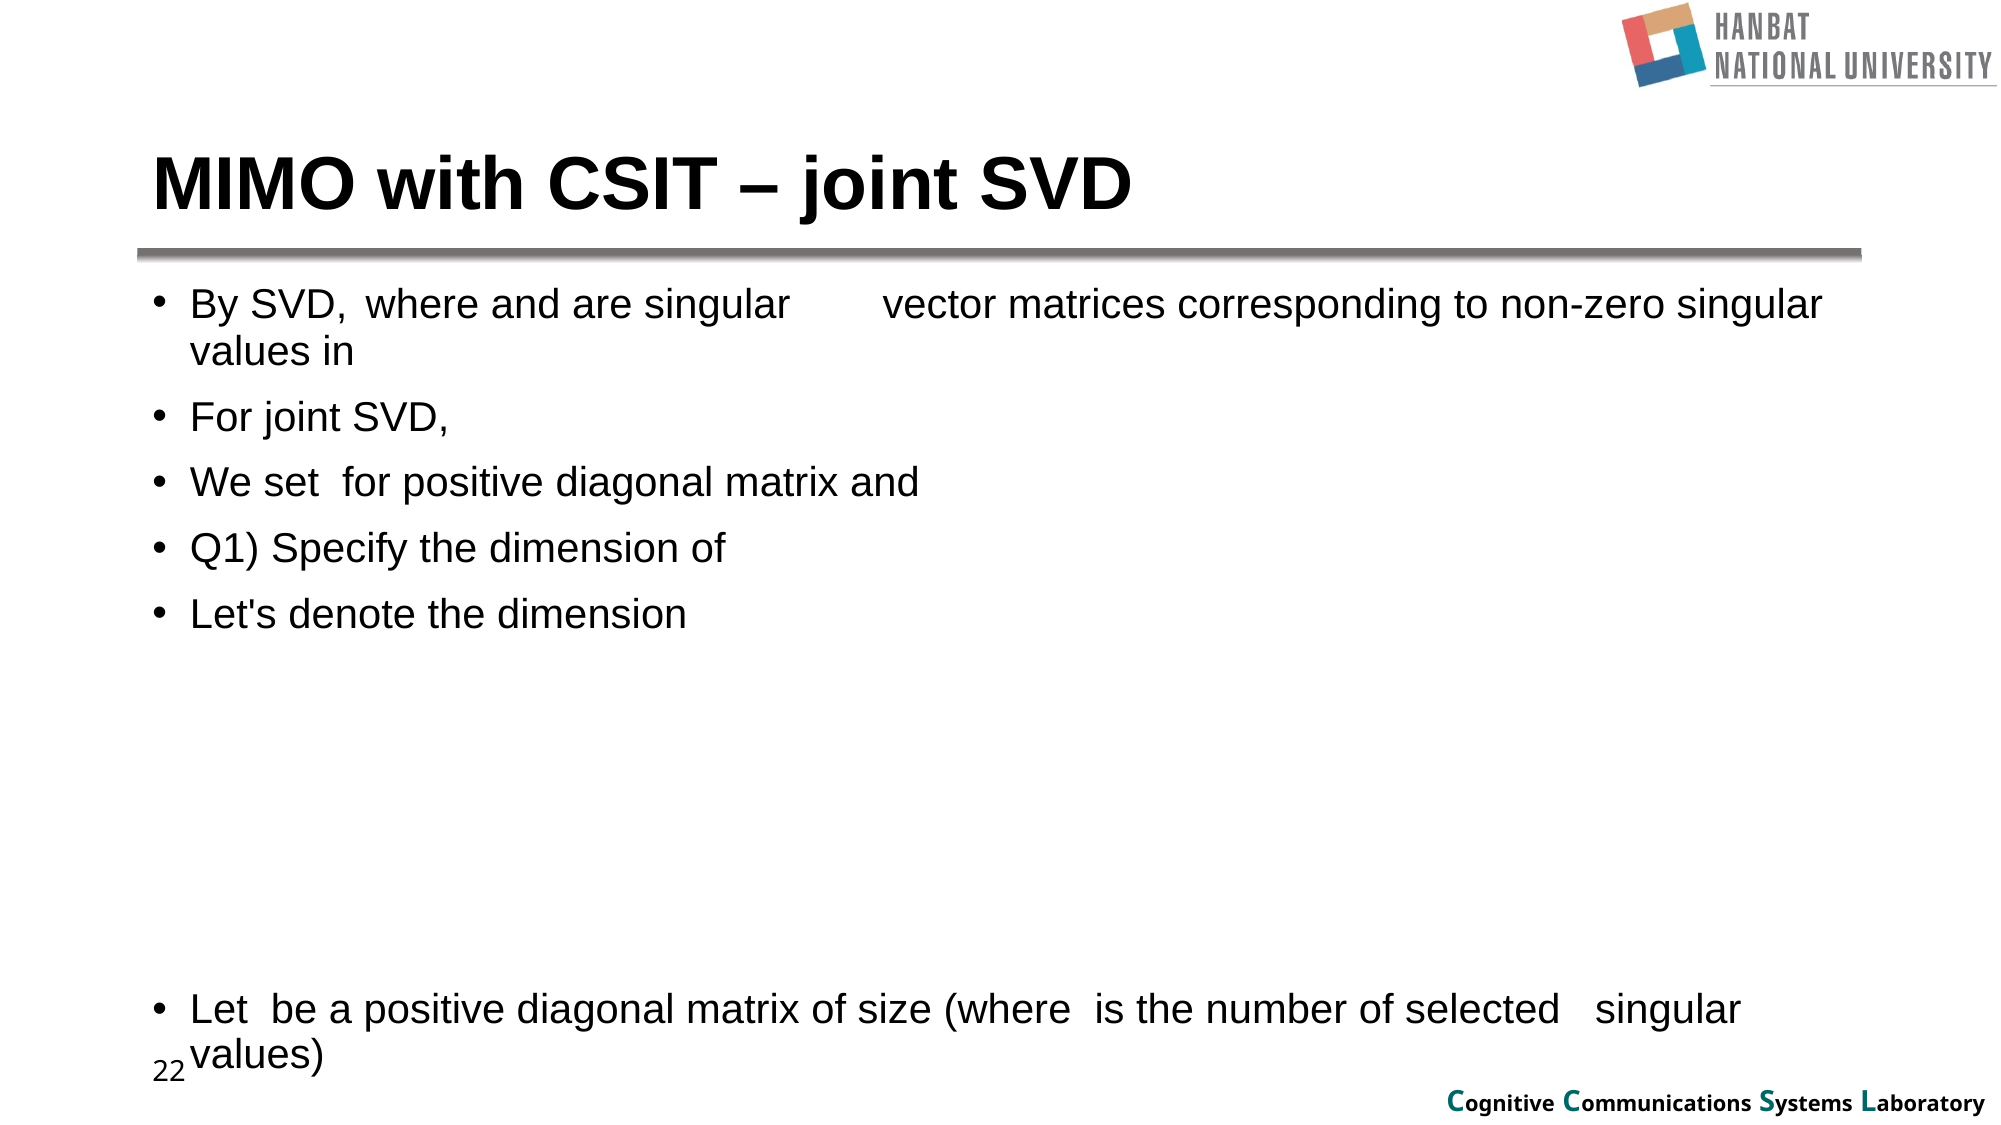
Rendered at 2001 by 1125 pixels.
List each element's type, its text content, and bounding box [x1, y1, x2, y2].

picture [1621, 2, 1998, 90]
title MIMO with CSIT – joint SVD [137, 129, 1863, 242]
slide_number 22 [137, 1042, 357, 1103]
